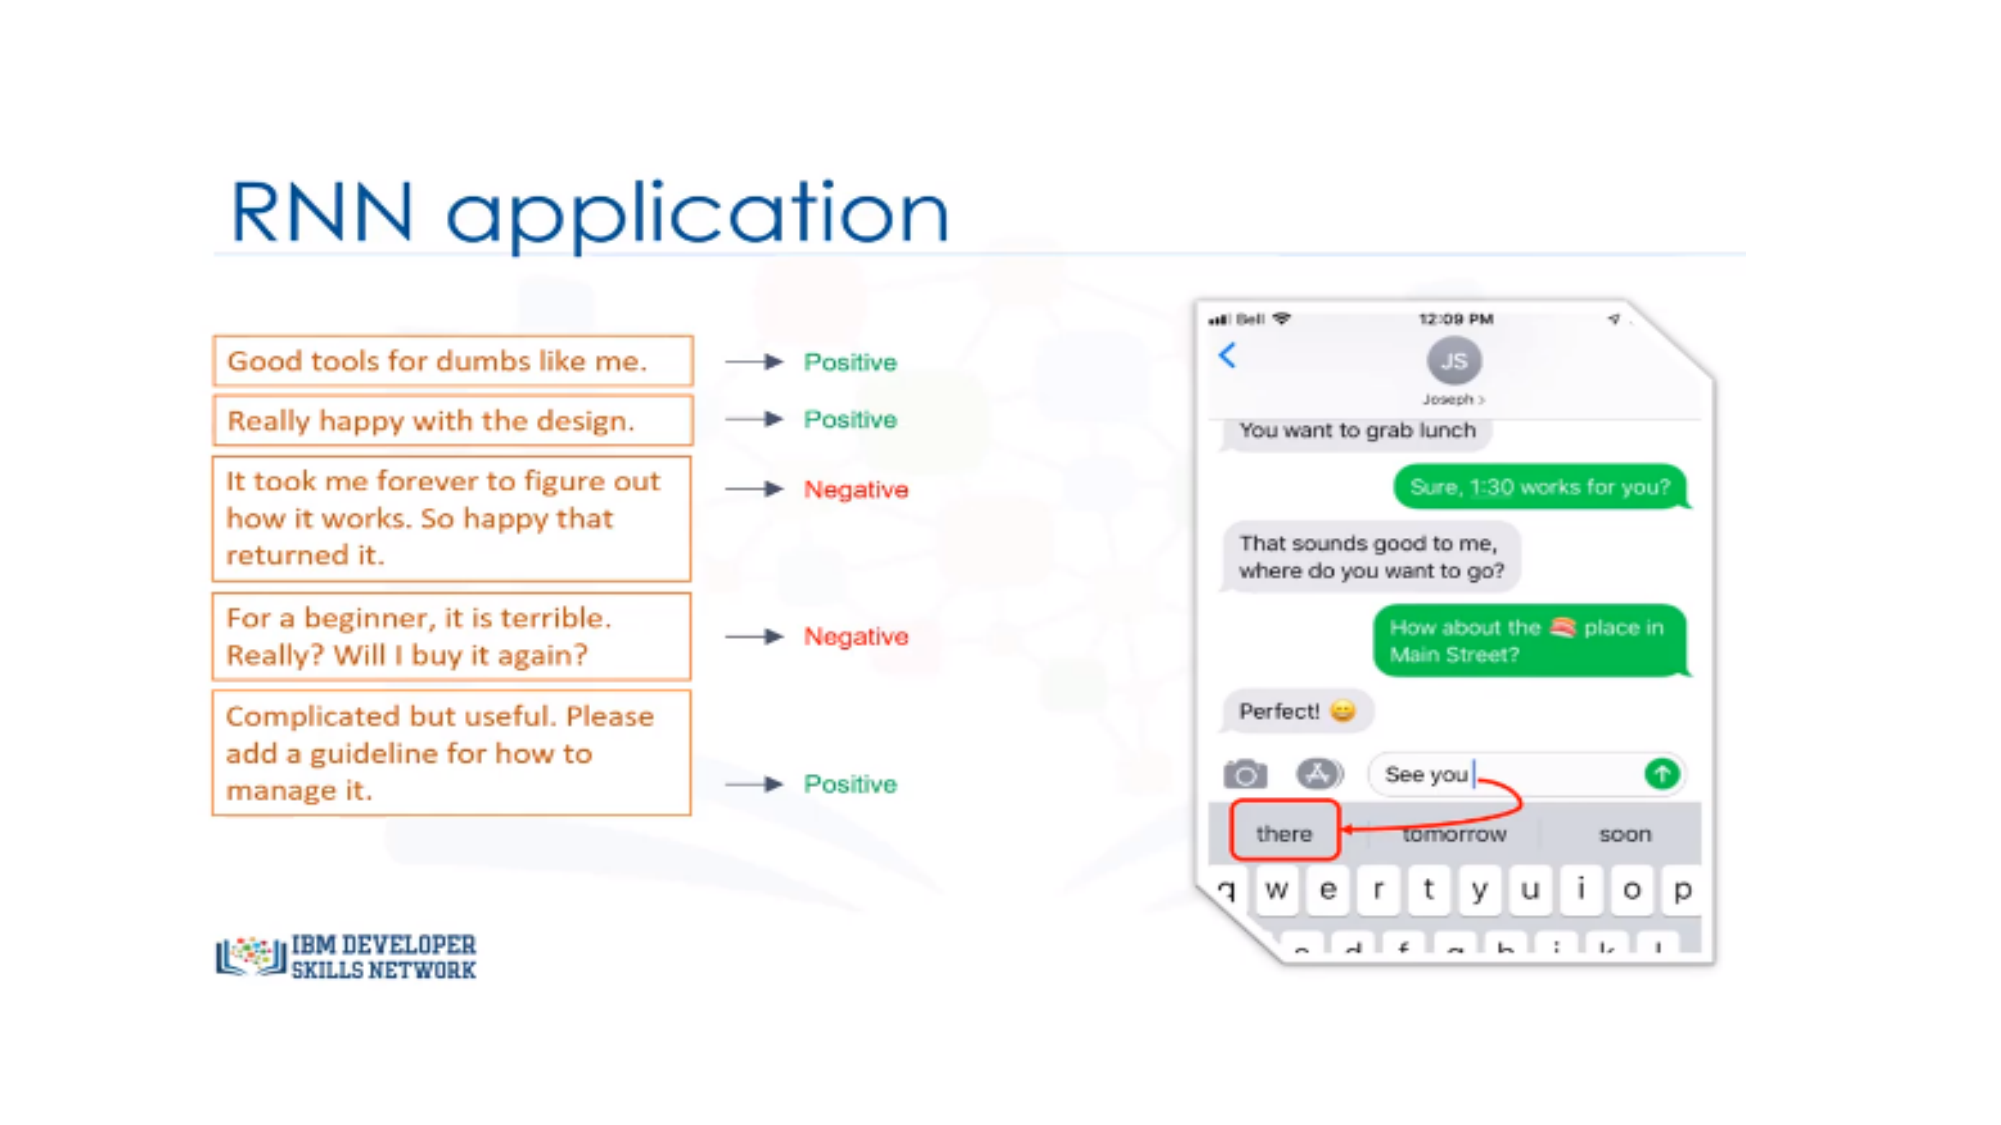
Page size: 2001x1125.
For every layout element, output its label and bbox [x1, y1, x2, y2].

list [184, 130, 1746, 995]
